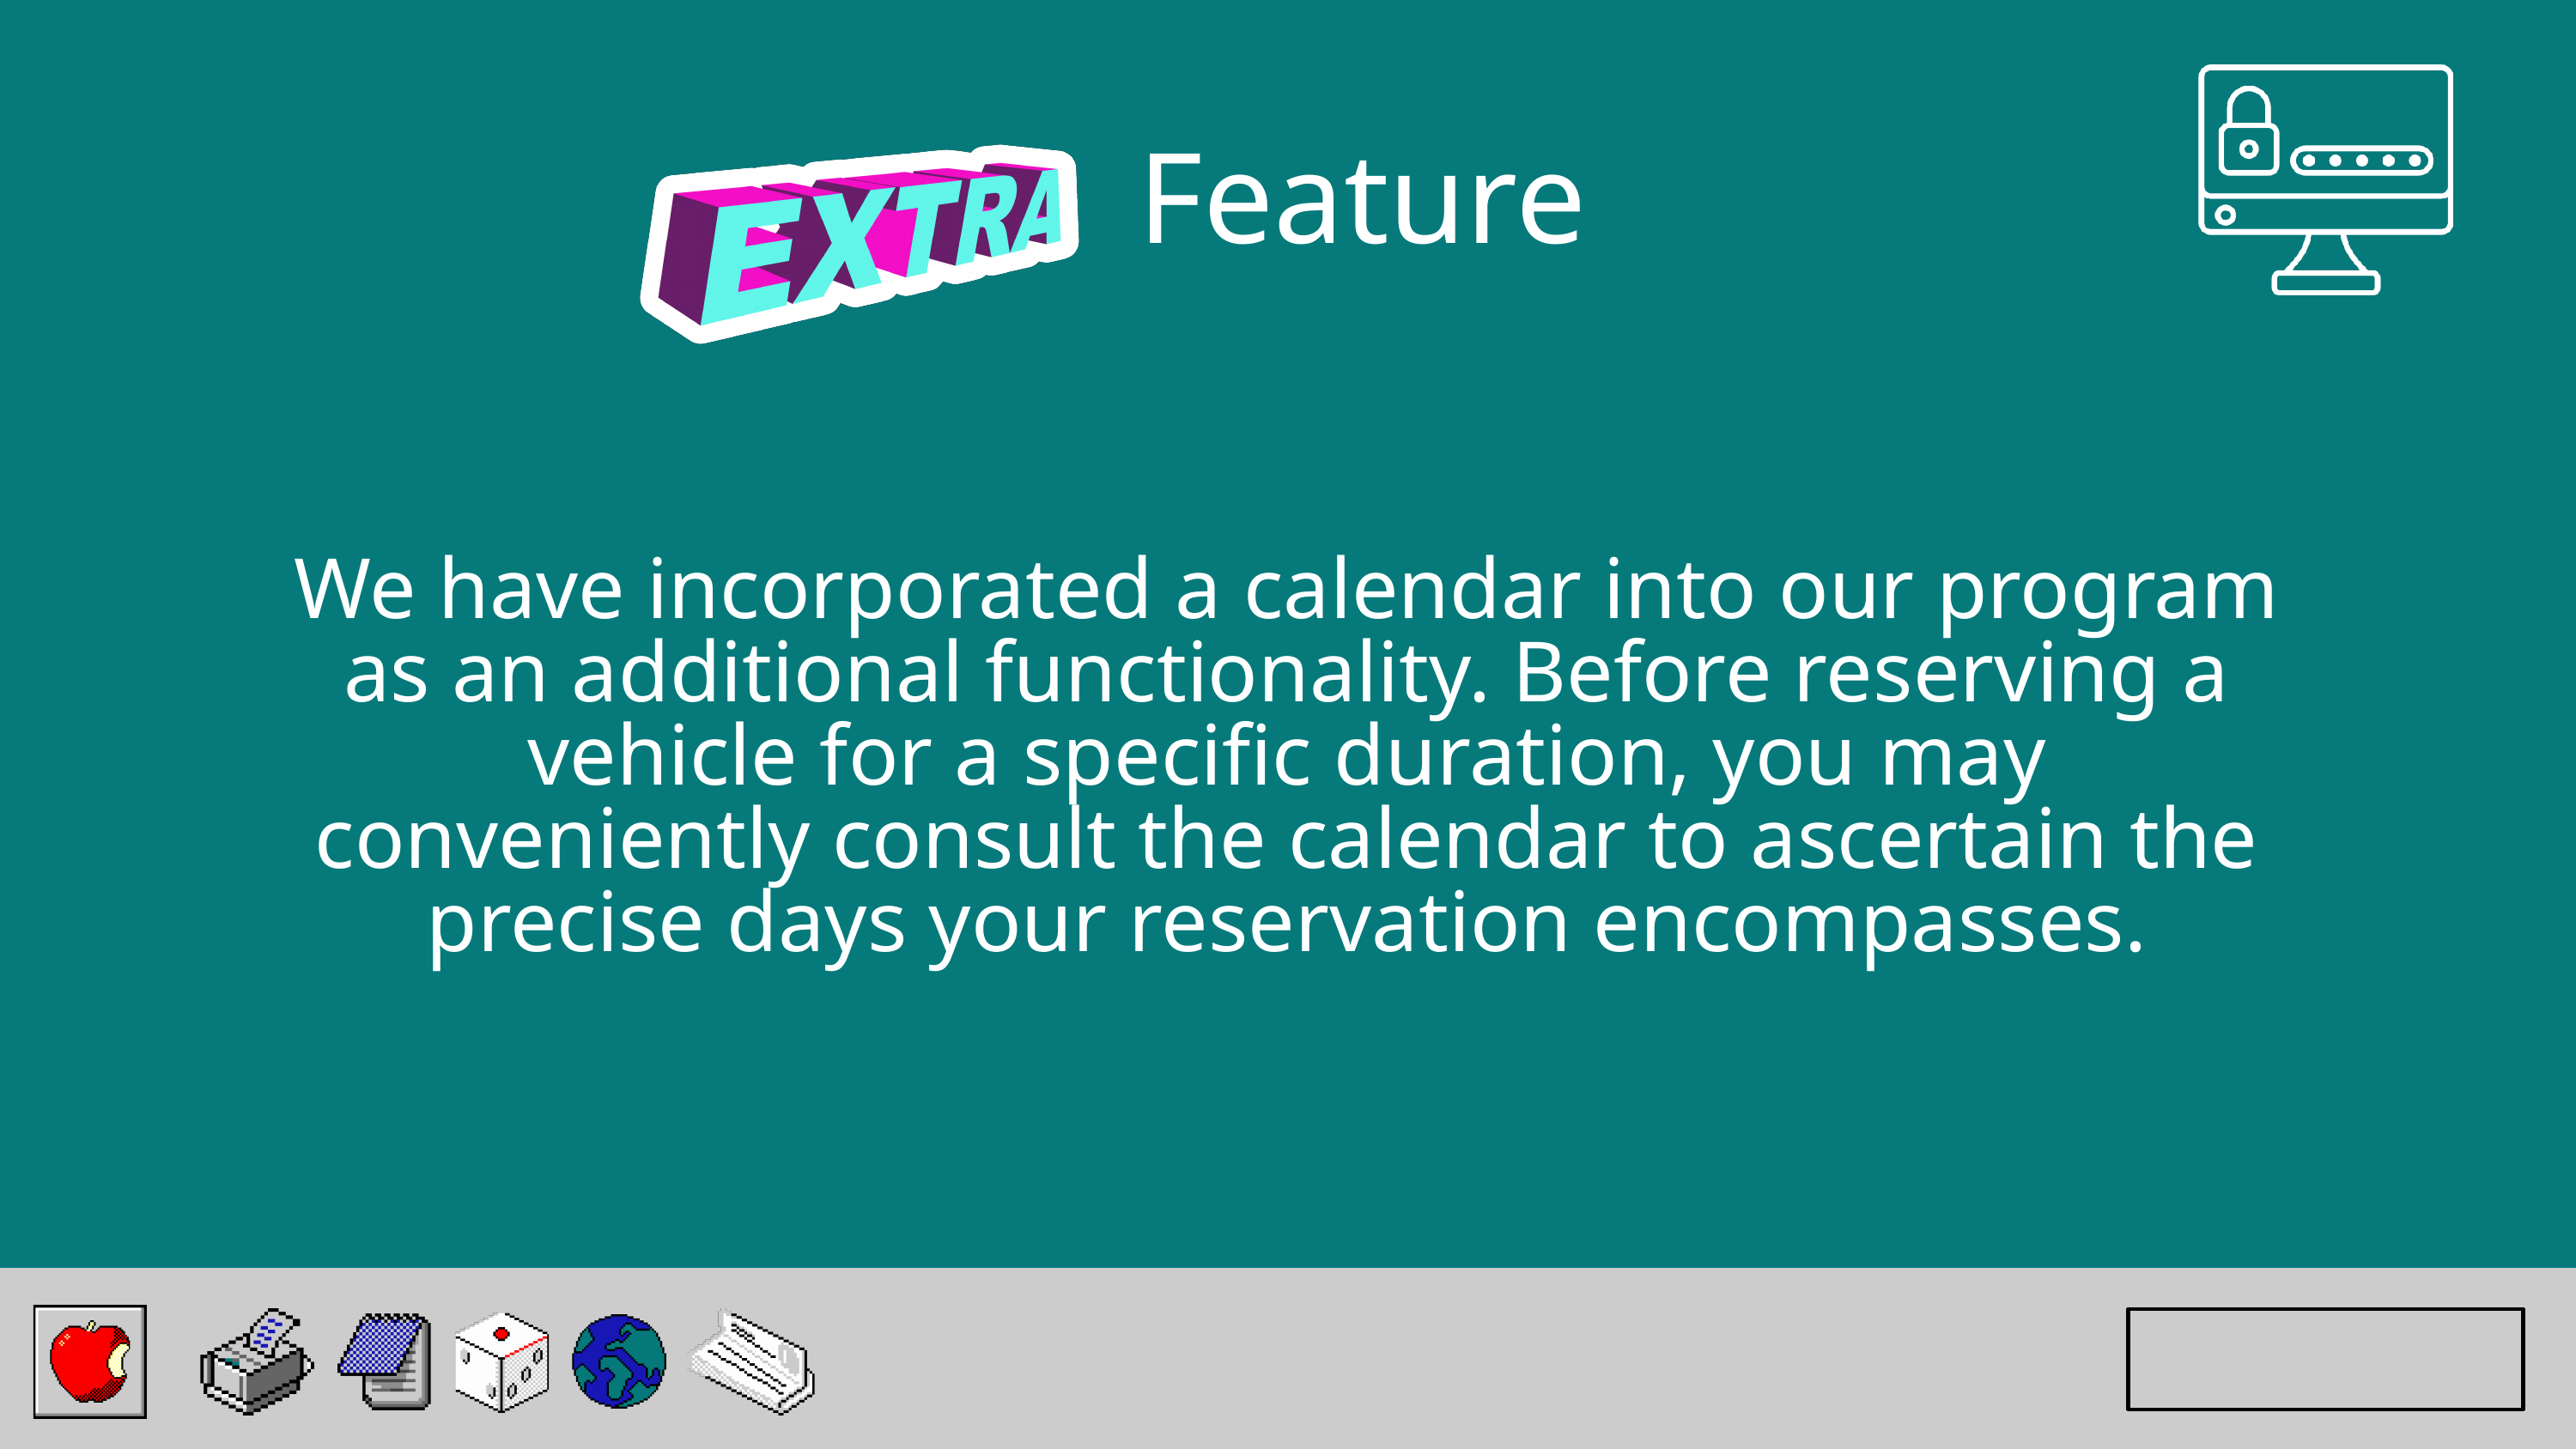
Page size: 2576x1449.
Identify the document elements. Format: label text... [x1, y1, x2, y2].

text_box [0, 1274, 2576, 1449]
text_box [33, 1304, 148, 1419]
text_box Feature [779, 143, 2380, 270]
text_box [639, 144, 1079, 344]
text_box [2128, 1308, 2524, 1410]
text_box [2197, 64, 2454, 295]
text_box We have incorporated a calendar into our program as an additional functionality. Before reserving a vehicle for a specific duration, you may conveniently consult the calendar to ascertain the precise days your reservation encompasses. [278, 468, 2298, 969]
